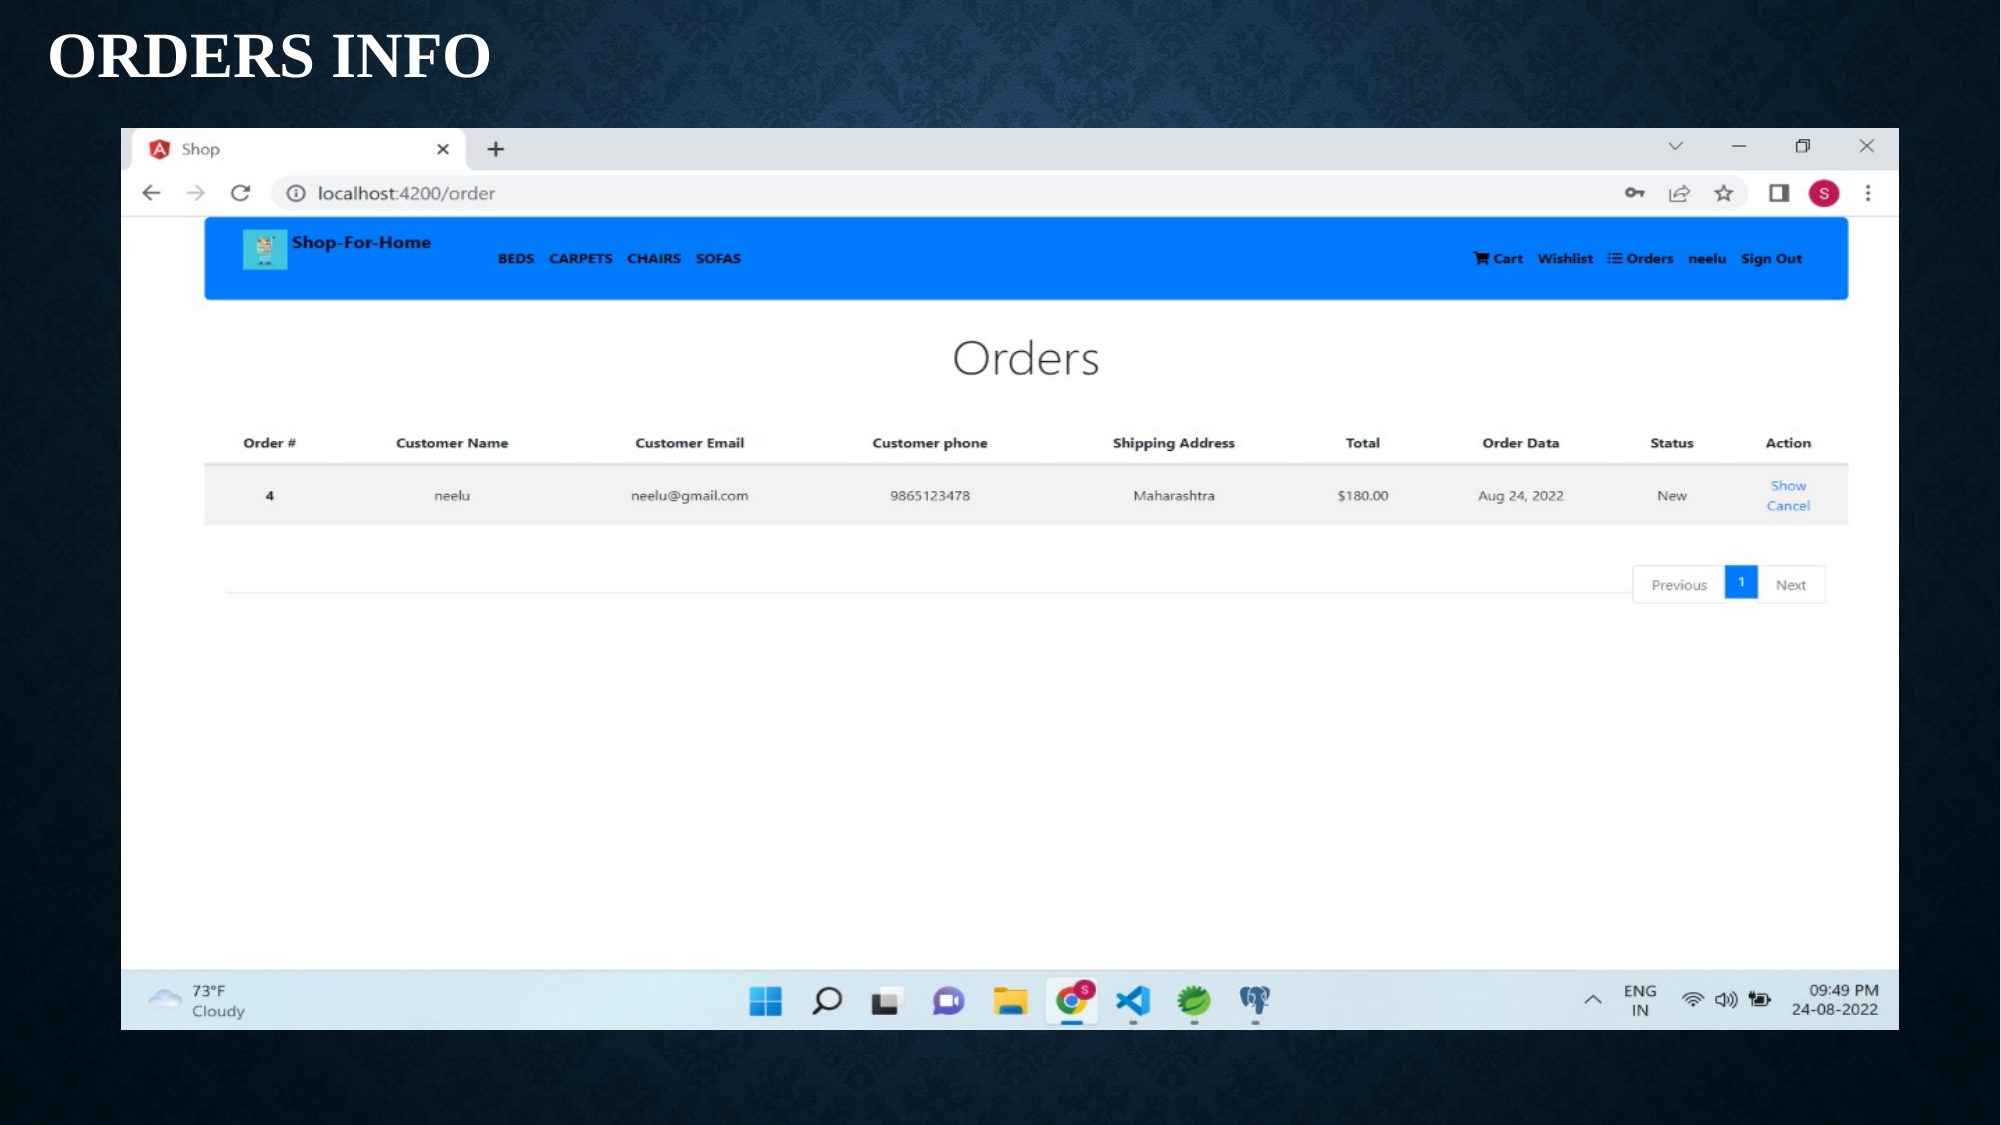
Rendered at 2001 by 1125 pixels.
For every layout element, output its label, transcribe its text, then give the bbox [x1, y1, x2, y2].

title ORDERS INFO [28, 11, 512, 102]
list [121, 127, 1899, 1031]
